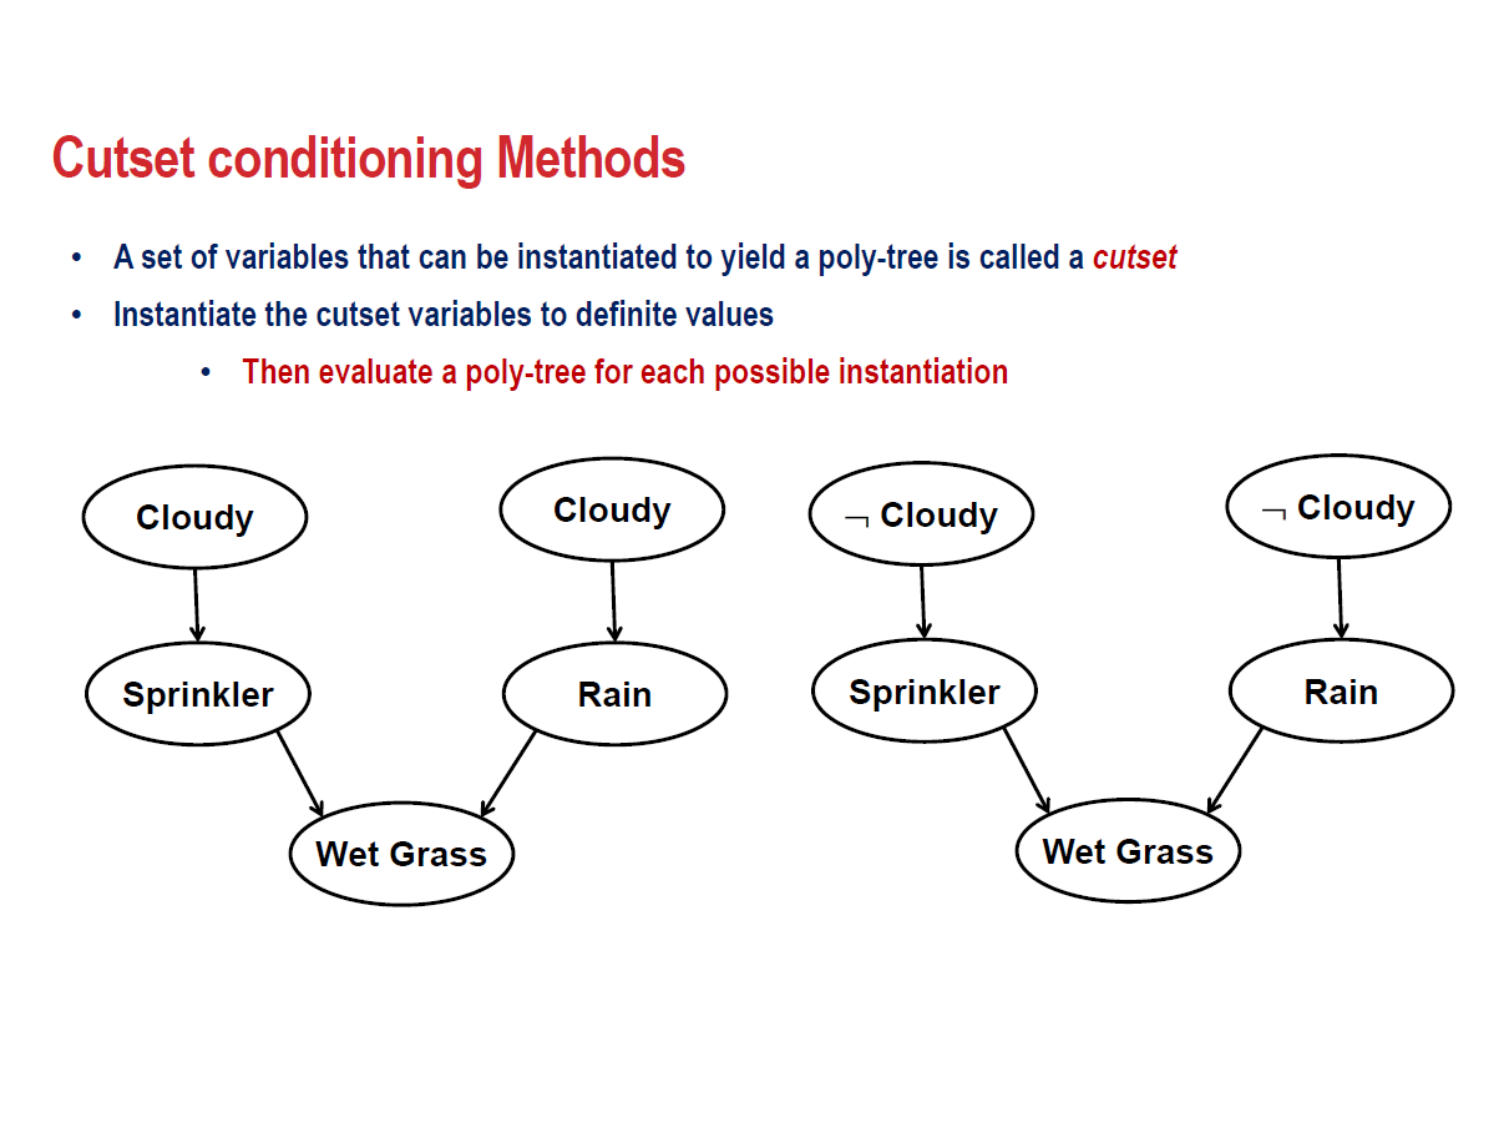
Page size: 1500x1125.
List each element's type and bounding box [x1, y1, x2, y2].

picture [49, 124, 1463, 920]
